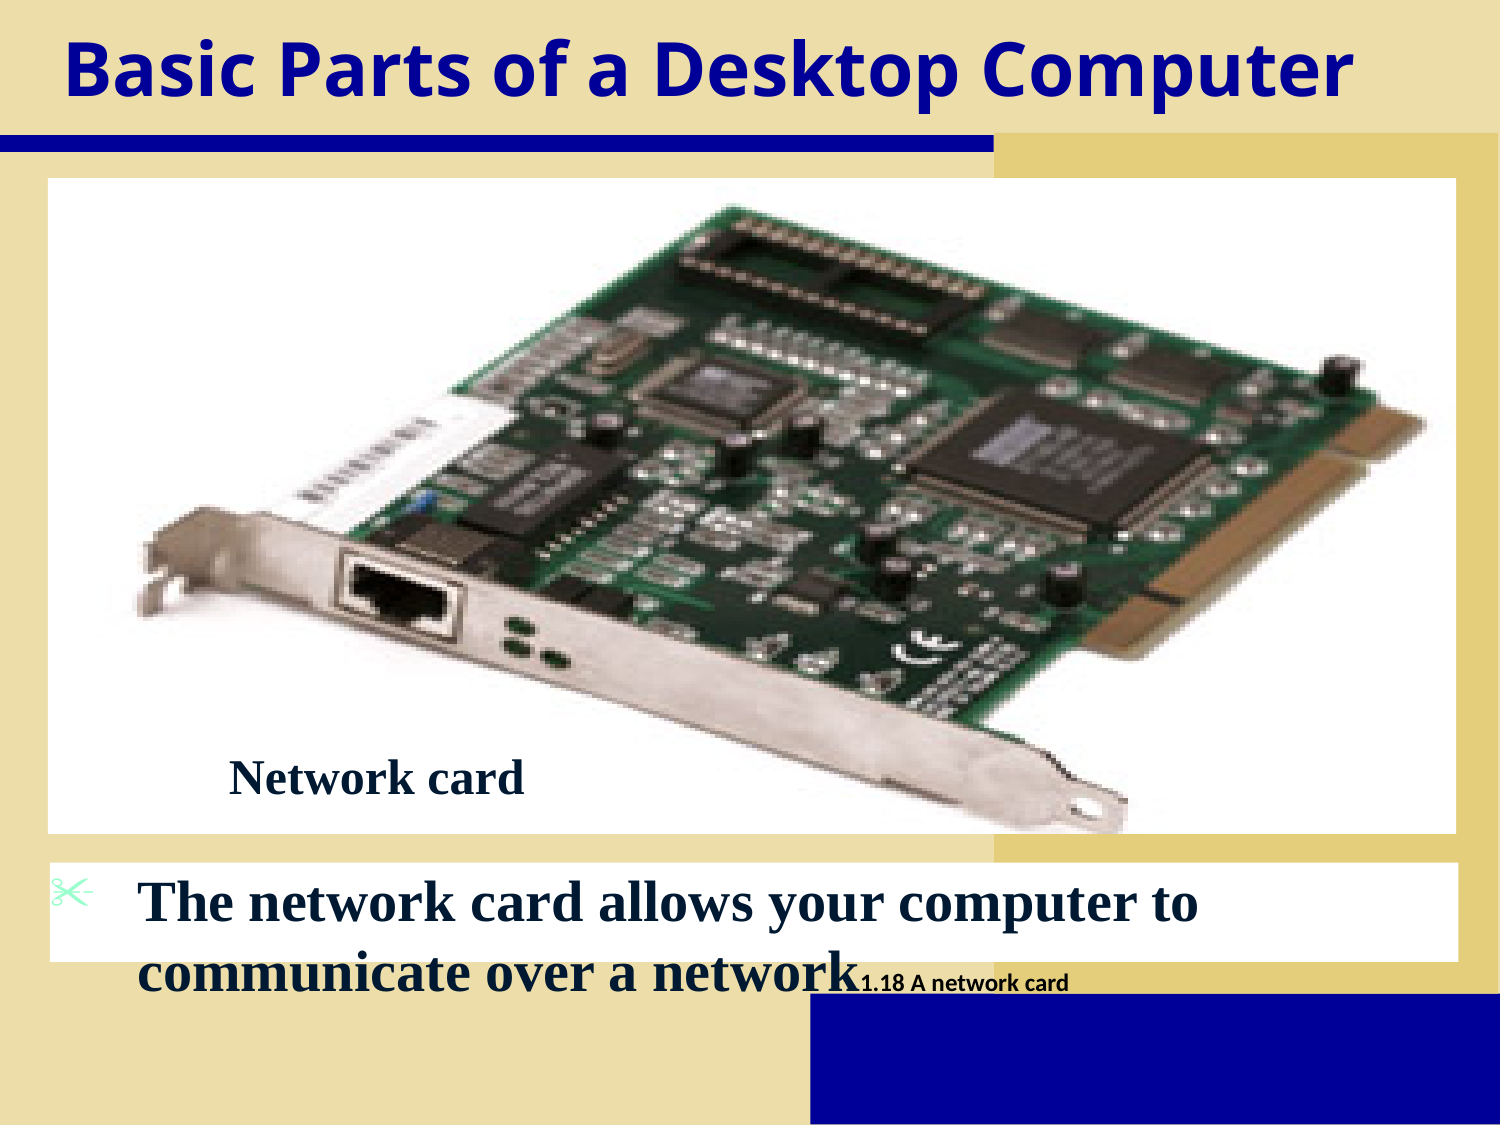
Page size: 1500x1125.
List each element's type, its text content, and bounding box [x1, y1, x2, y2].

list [47, 178, 1459, 963]
title Basic Parts of a Desktop Computer [47, 0, 1456, 133]
